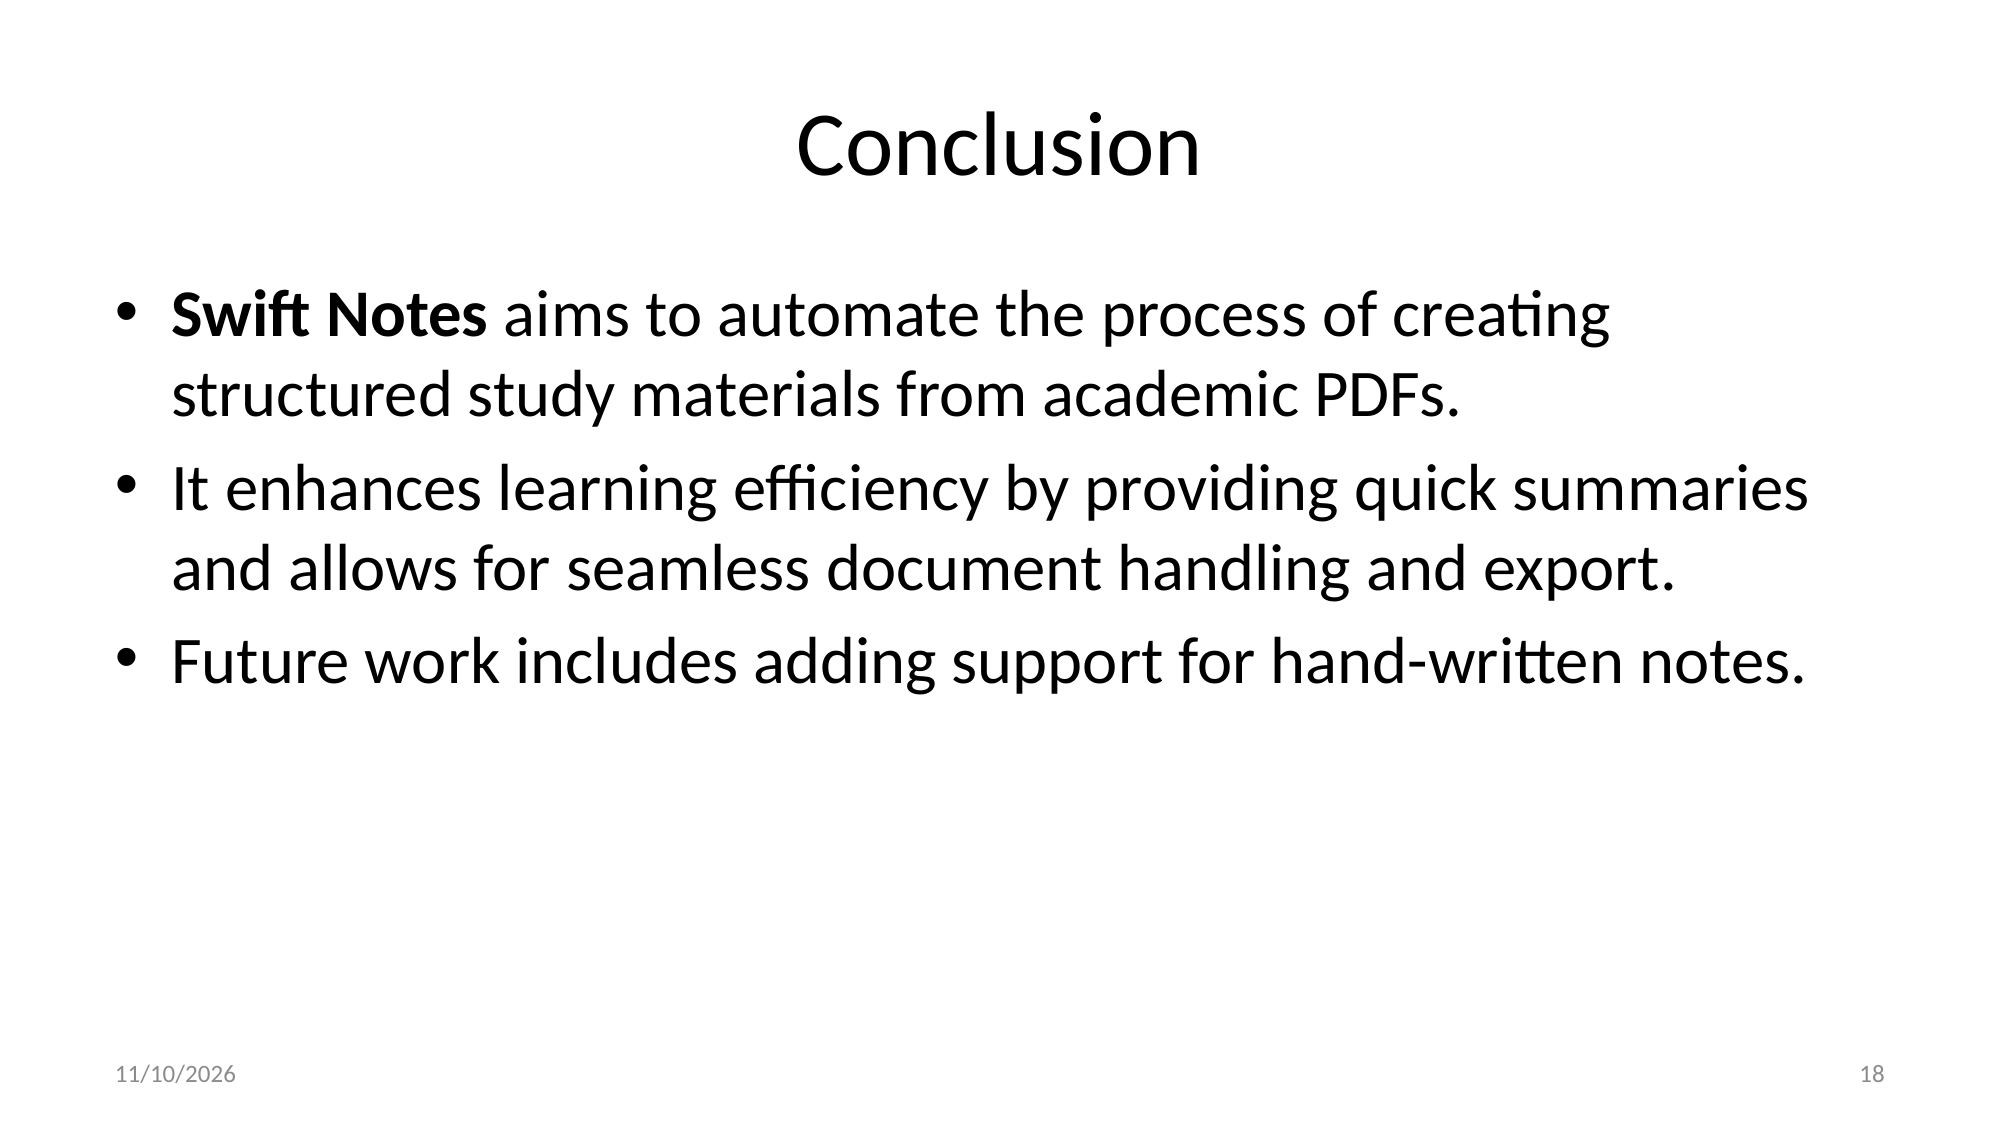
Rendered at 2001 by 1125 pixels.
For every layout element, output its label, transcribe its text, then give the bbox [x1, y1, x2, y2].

slide_number 18 [1433, 1042, 1900, 1103]
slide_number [99, 1042, 567, 1103]
title Conclusion [99, 45, 1900, 233]
list Swift Notes aims to automate the process of creating structured study materials from academic PDFs. It enhances learning efficiency by providing quick summaries and allows for seamless document handling and export. Future work includes adding support for hand-written notes. [99, 262, 1900, 1005]
